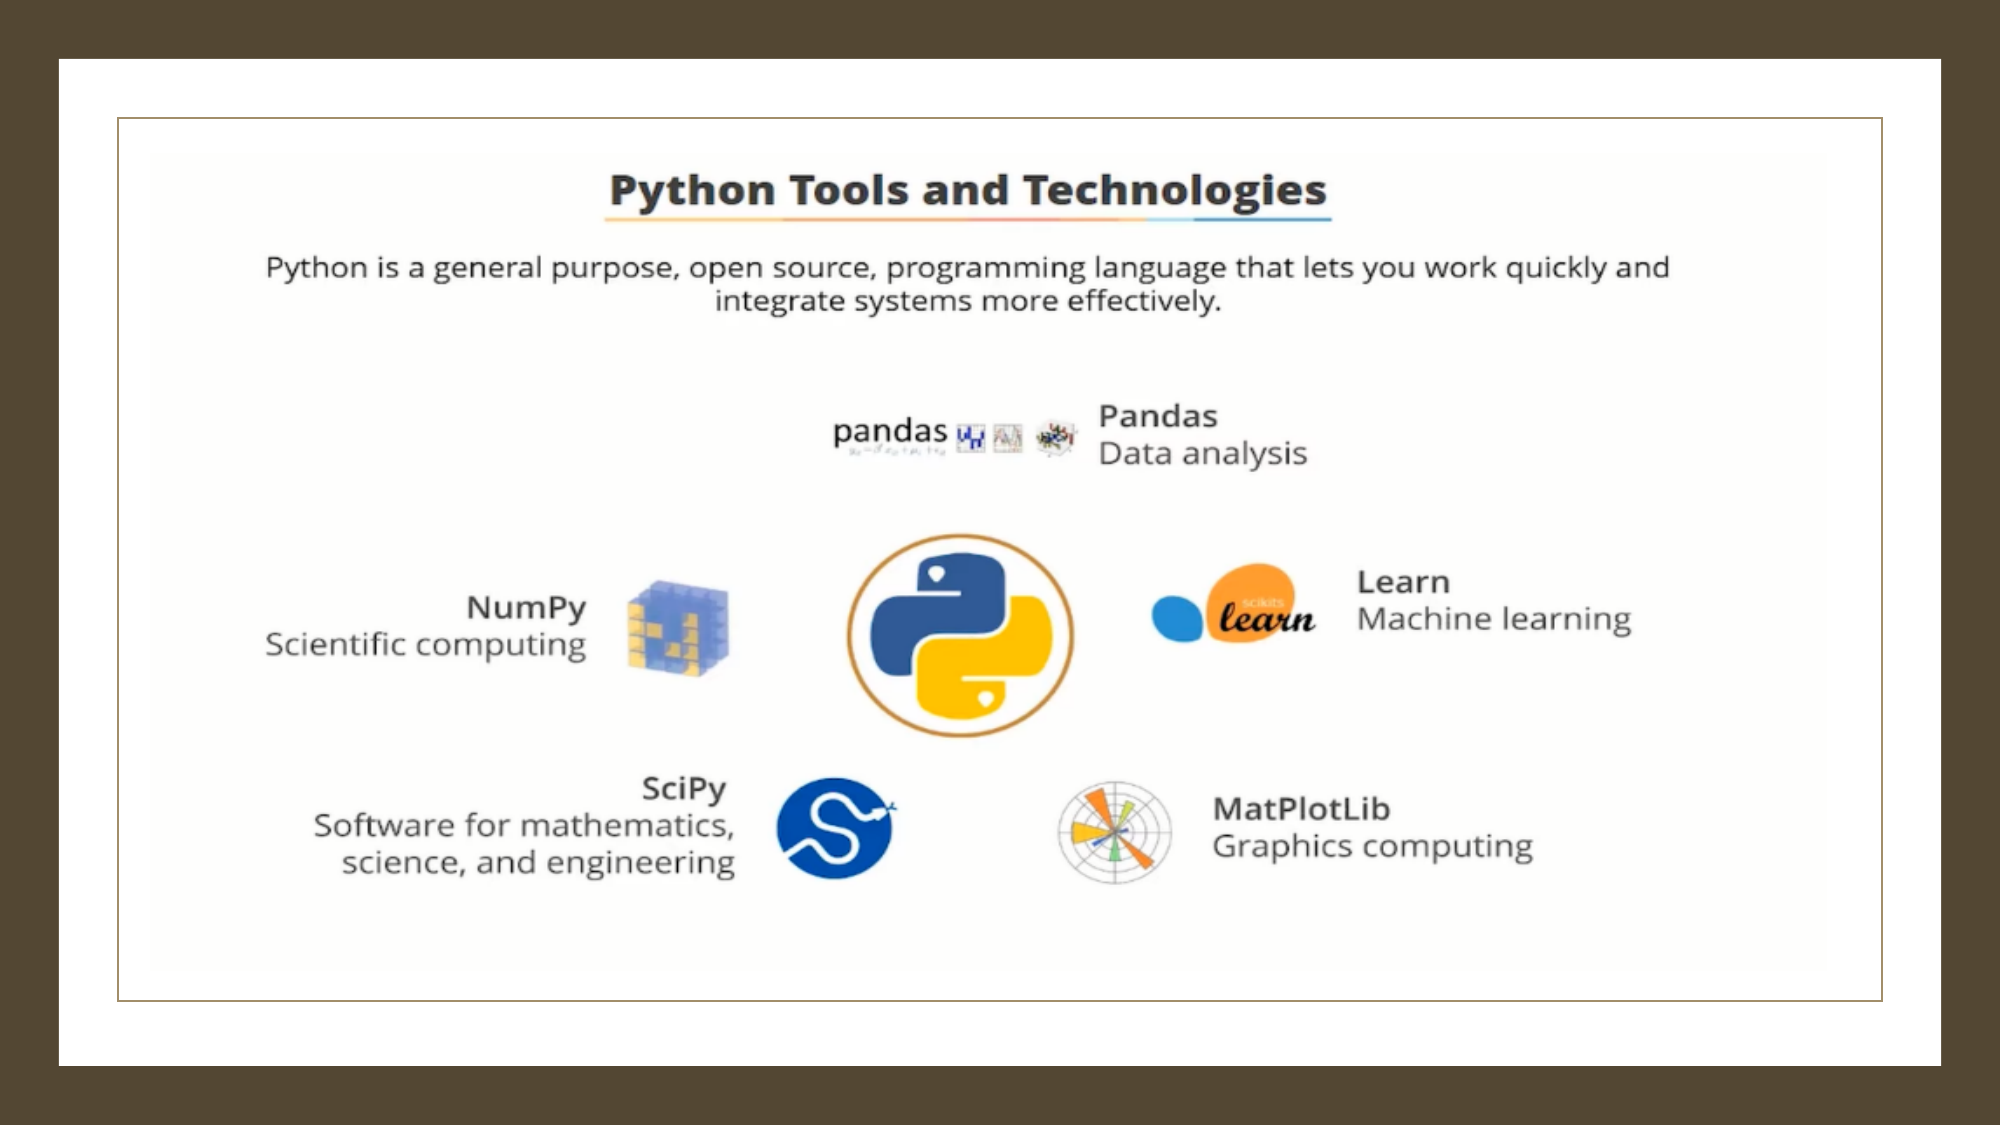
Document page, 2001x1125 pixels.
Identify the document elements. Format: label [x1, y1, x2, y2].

picture [149, 153, 1827, 972]
